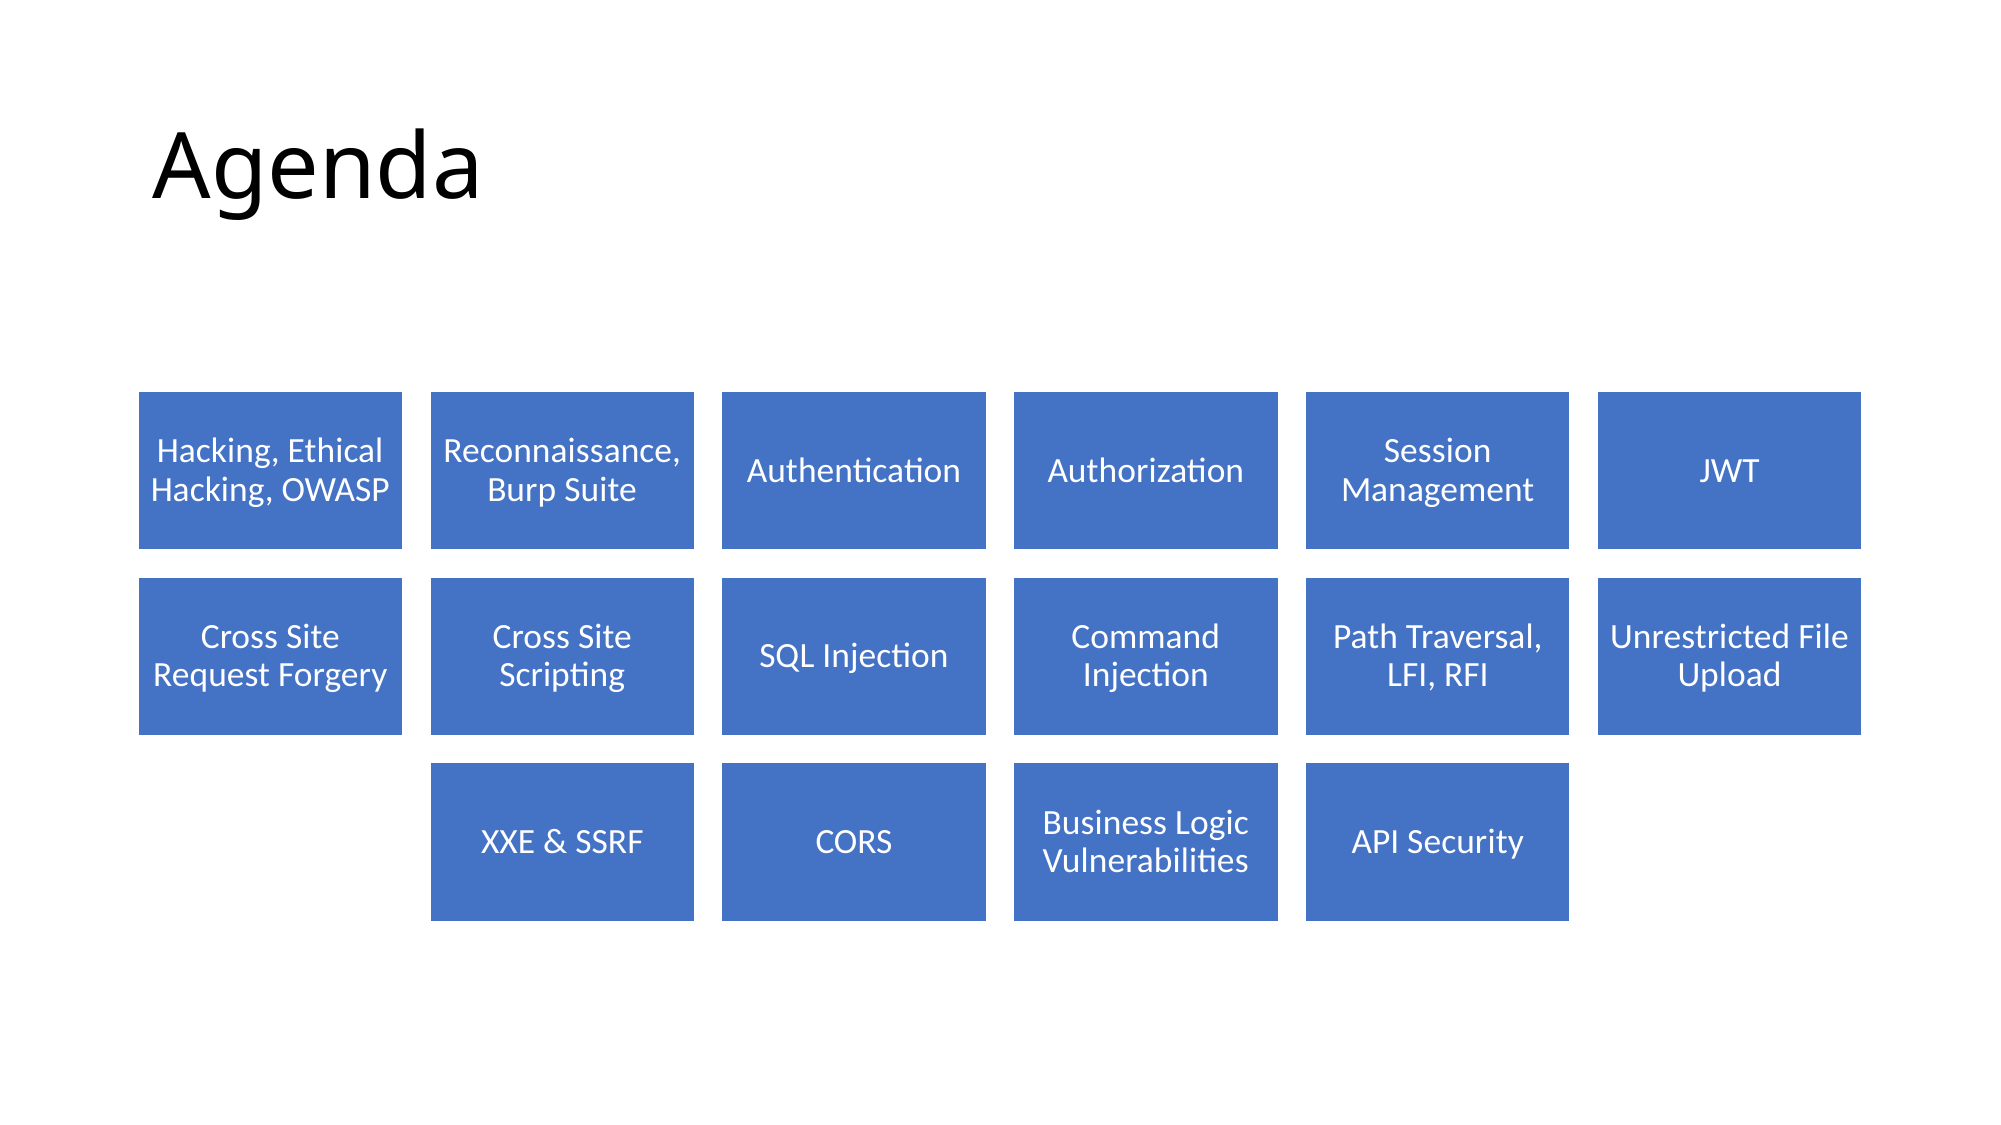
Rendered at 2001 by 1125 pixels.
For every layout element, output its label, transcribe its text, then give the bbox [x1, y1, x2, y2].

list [137, 299, 1863, 1014]
title Agenda [137, 59, 1863, 278]
